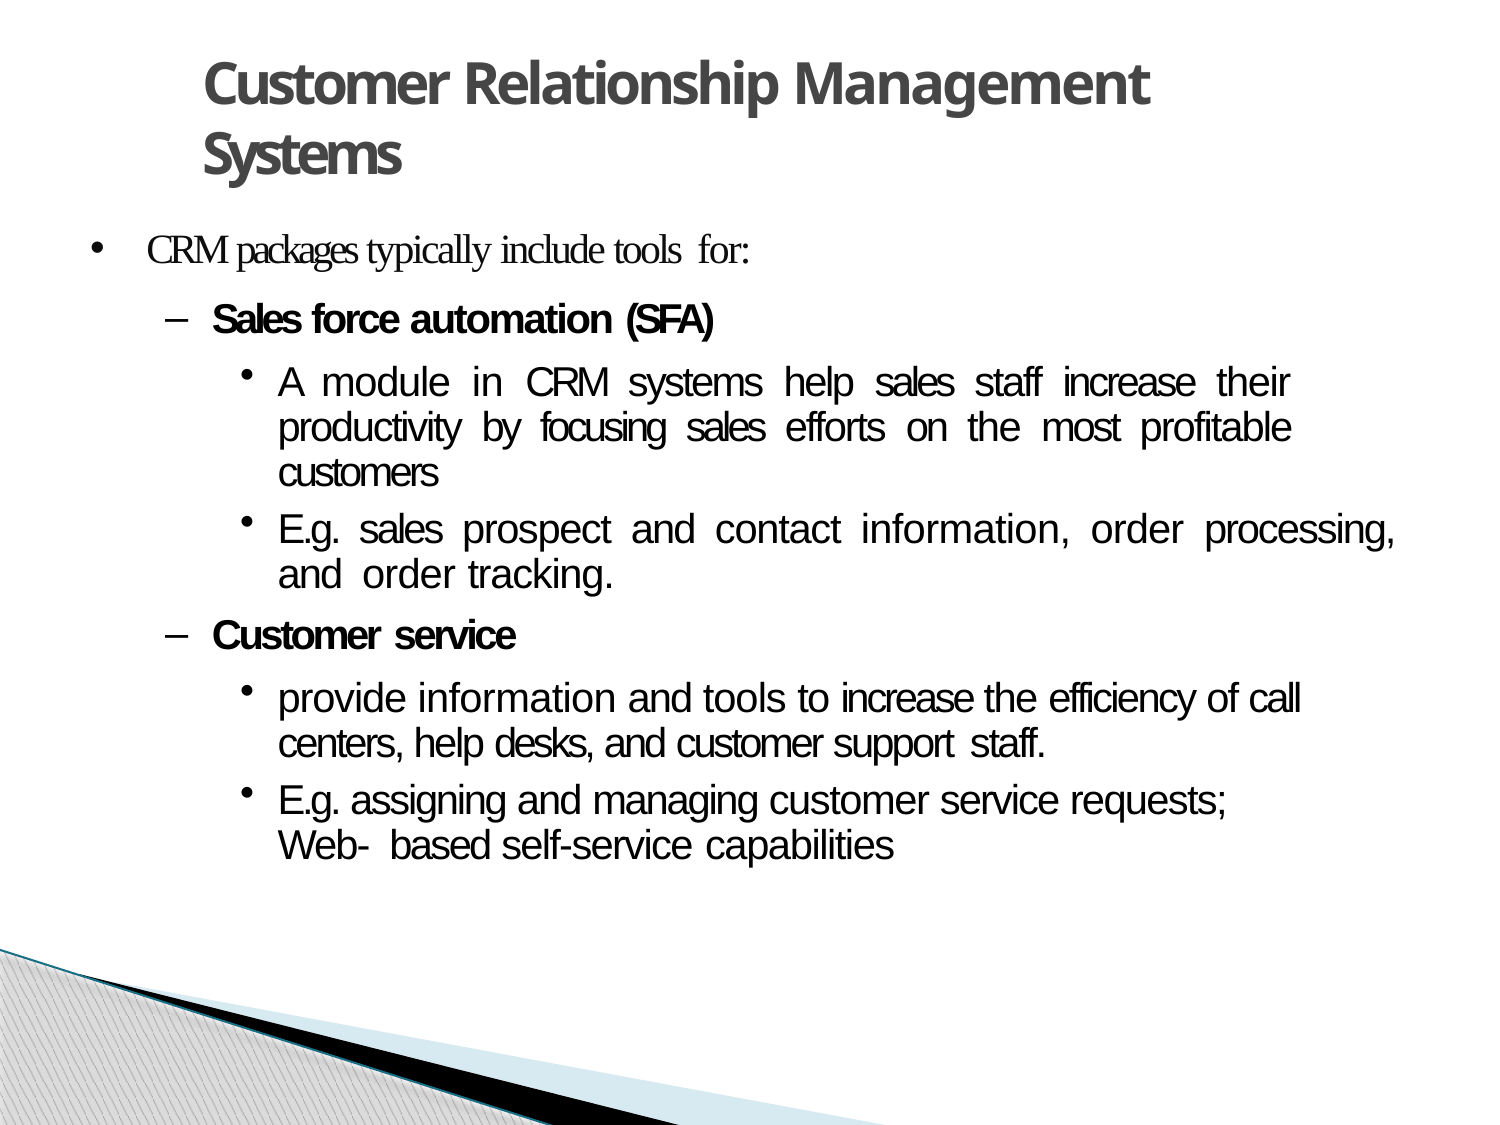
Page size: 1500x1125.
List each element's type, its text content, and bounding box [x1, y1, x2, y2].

text_box CRM packages typically include tools for: Sales force automation (SFA) A module in CRM systems help sales staff increase their productivity by focusing sales efforts on the most profitable customers E.g. sales prospect and contact information, order processing, and order tracking. Customer service provide information and tools to increase the efficiency of call centers, help desks, and customer support staff. E.g. assigning and managing customer service requests; Web- based self-service capabilities [87, 200, 1395, 868]
title Customer Relationship Management Systems [200, 20, 1300, 211]
